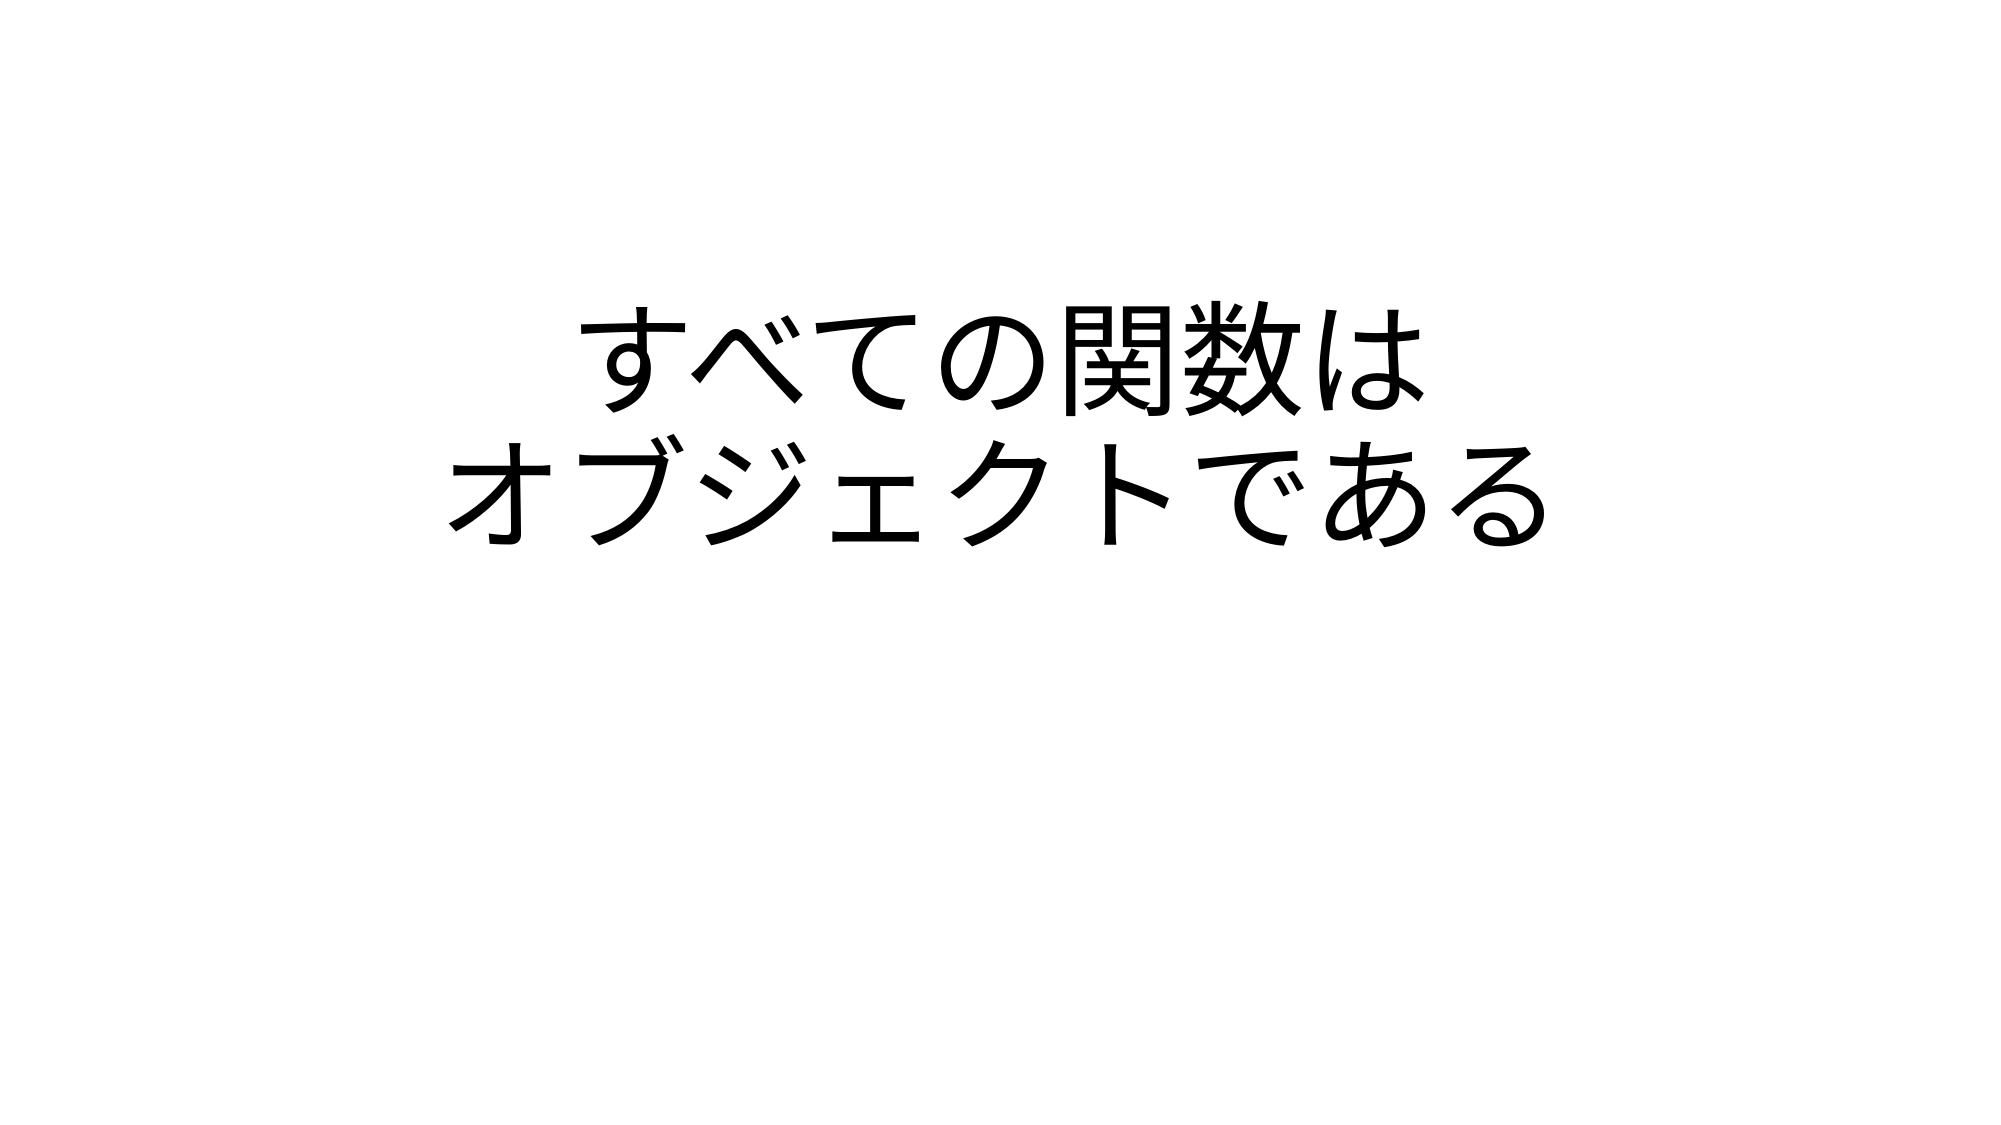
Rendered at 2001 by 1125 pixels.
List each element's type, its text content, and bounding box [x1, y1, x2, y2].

title すべての関数は オブジェクトである [249, 184, 1750, 576]
